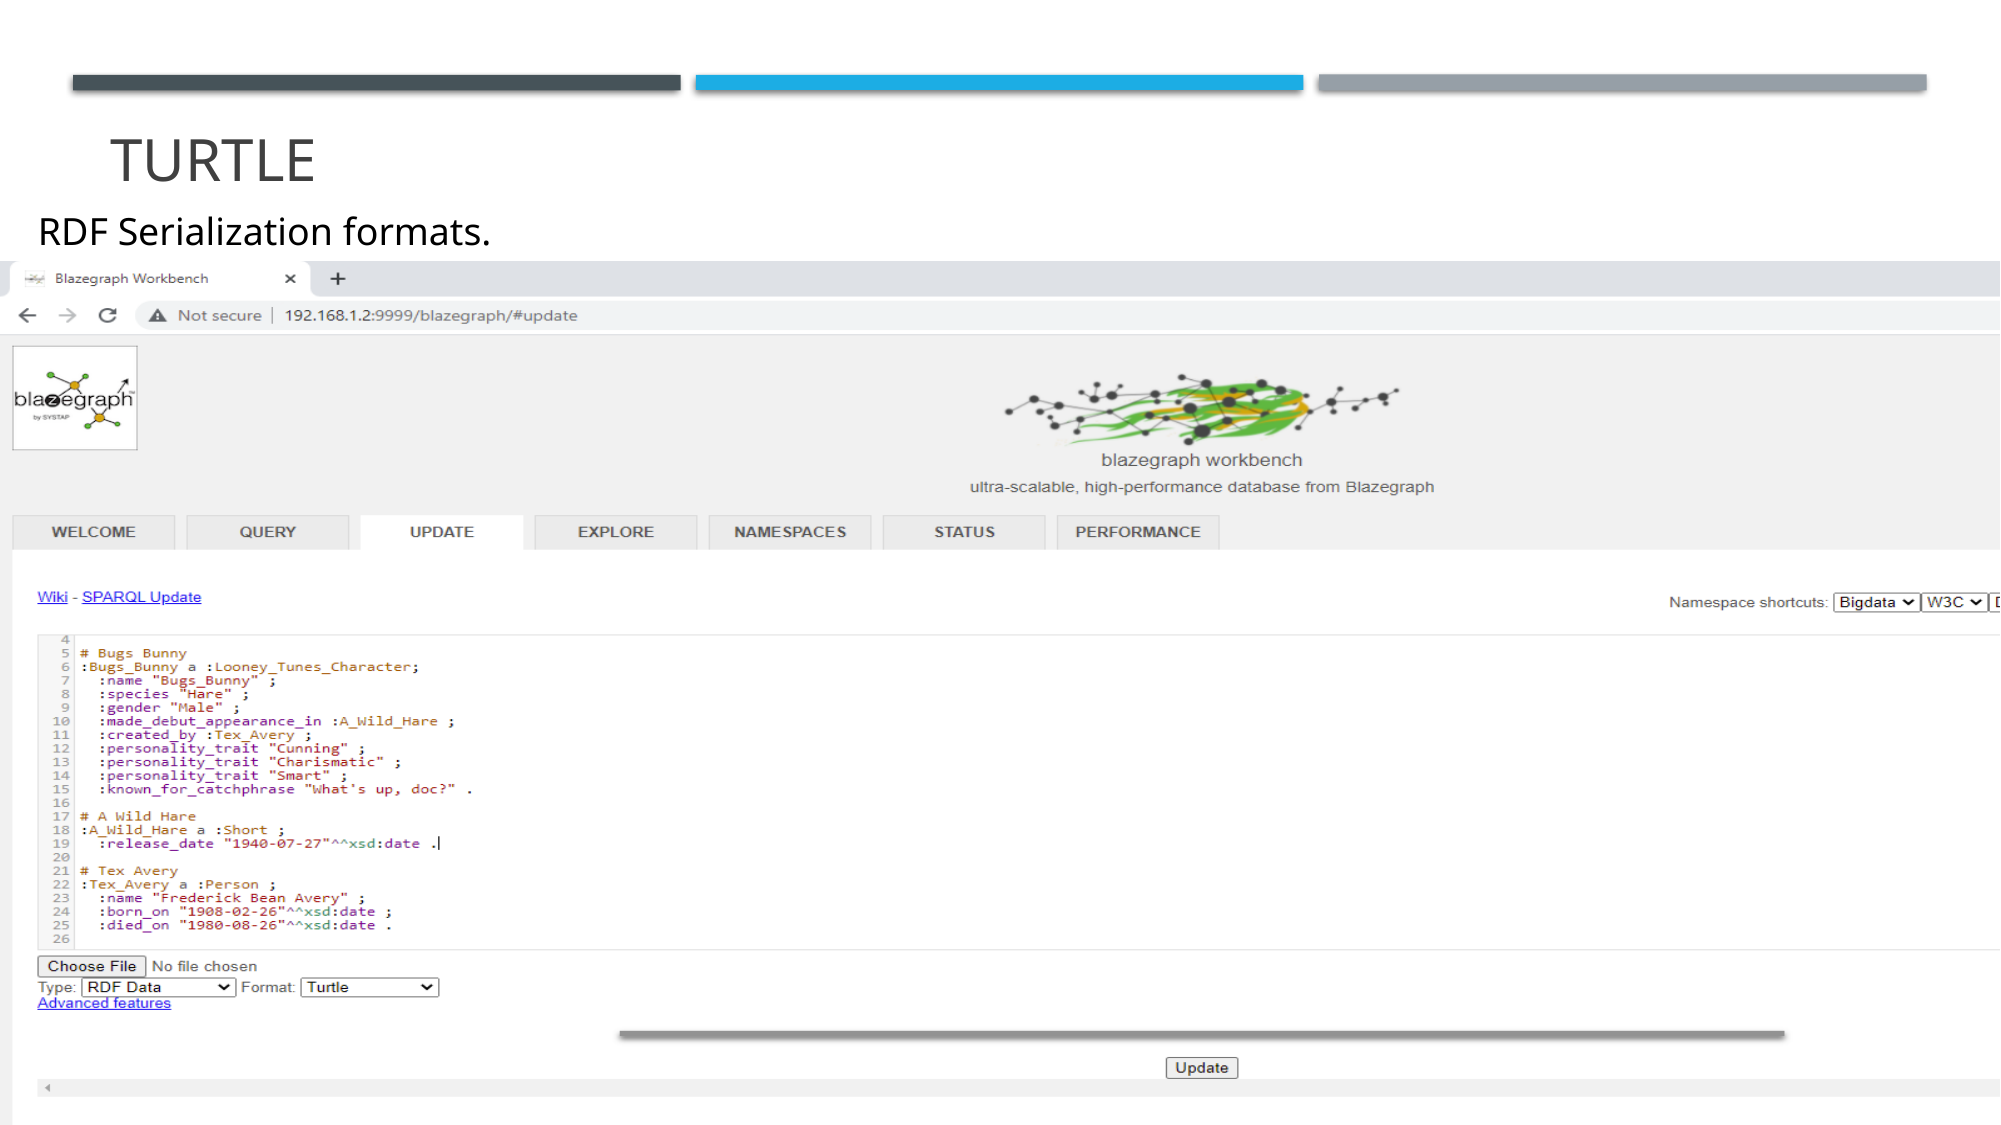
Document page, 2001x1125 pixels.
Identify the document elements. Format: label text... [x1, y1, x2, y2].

picture [0, 260, 2000, 1125]
text_box RDF Serialization formats. [23, 200, 507, 258]
title Turtle [95, 115, 1905, 201]
